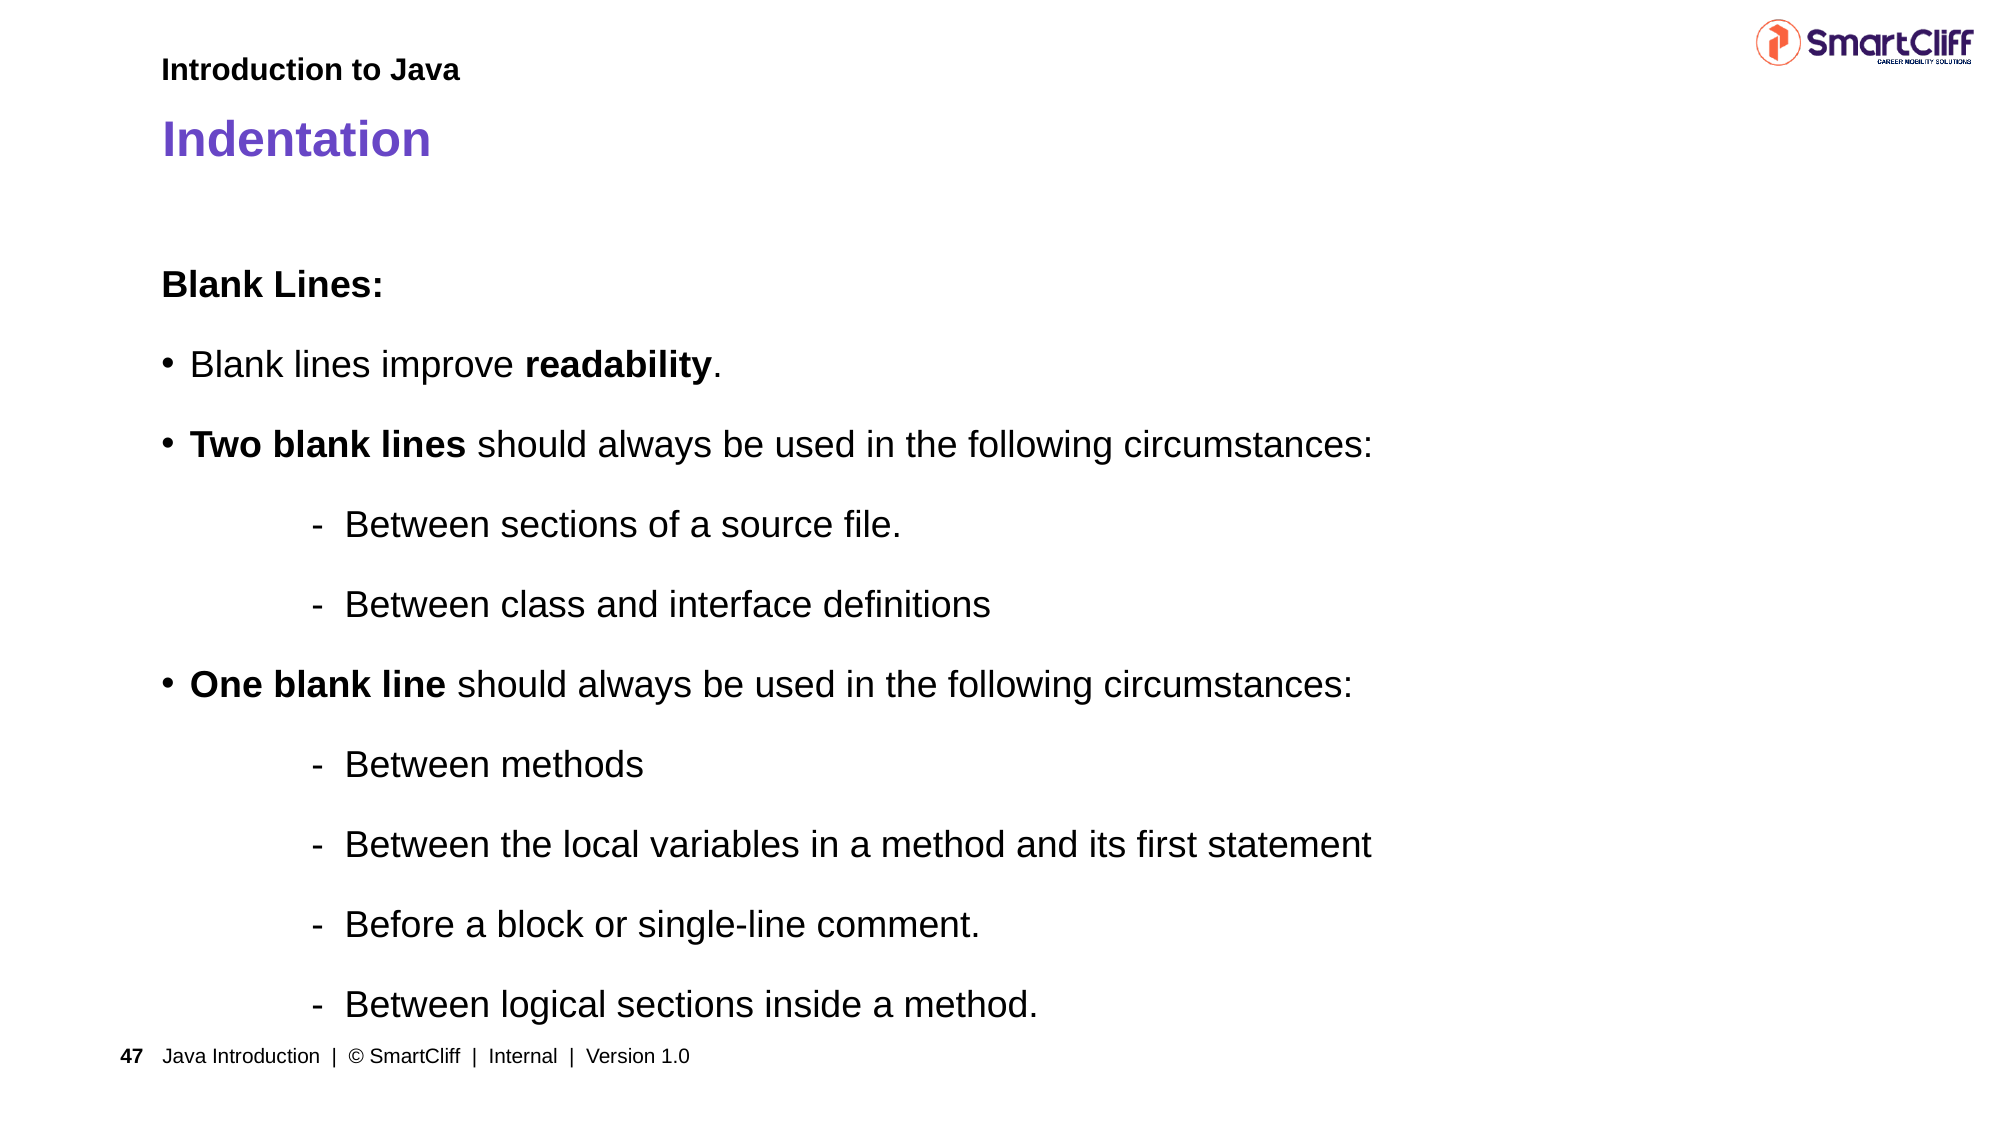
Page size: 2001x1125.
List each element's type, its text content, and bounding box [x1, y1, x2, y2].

picture [1750, 13, 1980, 73]
list Introduction to Java [161, 48, 1953, 110]
title Indentation [162, 105, 1954, 169]
footer Java Introduction | © SmartCliff | Internal | Version 1.0 [162, 1032, 1567, 1079]
slide_number 47 [63, 1032, 162, 1079]
list Blank Lines: Blank lines improve readability. Two blank lines should always be used in the following circumstances: - Between sections of a source file. - Between class and interface definitions One blank line should always be used in the following circumstances: - Between methods - Between the local variables in a method and its first statement - Before a block or single-line comment. - Between logical sections inside a method. [161, 237, 1953, 1019]
